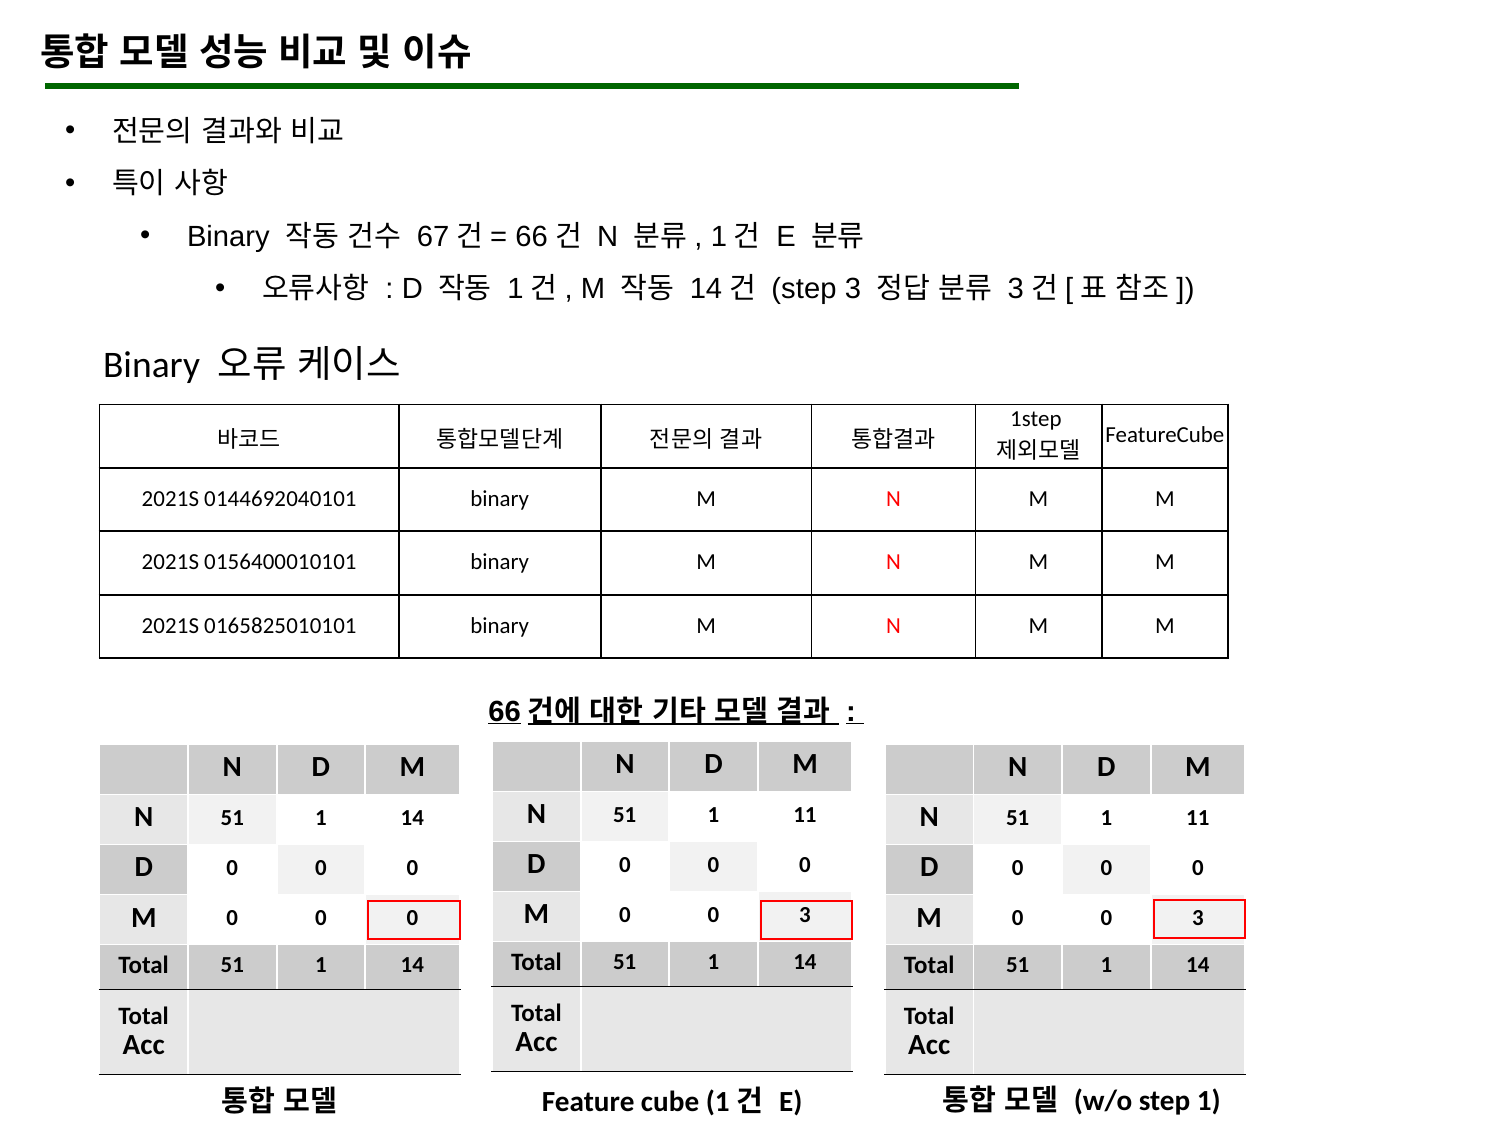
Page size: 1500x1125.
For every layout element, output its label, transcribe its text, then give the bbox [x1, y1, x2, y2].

table_header FeatureCube [1103, 405, 1227, 467]
text_box Feature cube (1건 E) [510, 1074, 835, 1125]
table_header 전문의 결과 [602, 405, 811, 467]
table_cell Total Acc [100, 990, 187, 1074]
table_cell 3 [759, 892, 851, 941]
table_cell 51 [189, 795, 276, 844]
table_cell M [976, 469, 1101, 530]
table_cell N [493, 792, 580, 841]
table_cell 0 [278, 845, 364, 894]
table_cell Total Acc [493, 987, 580, 1071]
table_cell N [886, 795, 973, 844]
table_cell 1 [278, 945, 364, 989]
table_cell 11 [759, 792, 851, 841]
text_box 통합 모델 (w/o step 1) [918, 1073, 1246, 1124]
table_header N [189, 745, 276, 794]
table_header D [670, 742, 757, 791]
table_cell 51 [189, 945, 276, 989]
table_header M [366, 745, 459, 794]
table_header N [974, 745, 1061, 794]
table_cell 1 [670, 942, 757, 986]
table_cell 2021S 0156400010101 [100, 532, 398, 594]
text_box 통합 모델 성능 비교 및 이슈 [25, 20, 910, 81]
table_cell 0 [670, 842, 757, 891]
table_cell 51 [582, 792, 668, 841]
table_cell M [1103, 469, 1227, 530]
table_cell 0 [582, 842, 668, 891]
table_header D [278, 745, 364, 794]
table_cell N [812, 532, 975, 594]
table_header [886, 745, 973, 794]
table_cell 14 [759, 942, 851, 986]
table_cell 2021S 0165825010101 [100, 596, 398, 657]
table_cell 0 [582, 892, 668, 941]
table_cell N [100, 795, 187, 844]
table_cell 2021S 0144692040101 [100, 469, 398, 530]
table_cell 0 [974, 895, 1061, 944]
table_cell M [100, 895, 187, 944]
table_cell D [100, 845, 187, 894]
table_cell D [886, 845, 973, 894]
table_cell 0 [1152, 845, 1244, 894]
table_cell D [493, 842, 580, 891]
table_cell 0 [759, 842, 851, 891]
table_cell 0 [366, 845, 459, 894]
table_cell 14 [366, 795, 459, 844]
table_cell M [602, 532, 811, 594]
table_cell 0 [189, 845, 276, 894]
table_header N [582, 742, 668, 791]
table_cell M [976, 532, 1101, 594]
table_header M [1152, 745, 1244, 794]
table_cell 51 [582, 942, 668, 986]
table_cell 0 [974, 845, 1061, 894]
table_cell binary [400, 532, 600, 594]
table_cell M [976, 596, 1101, 657]
table_cell M [602, 469, 811, 530]
table_cell 0 [189, 895, 276, 944]
table_cell 14 [1152, 945, 1244, 989]
table_cell binary [400, 596, 600, 657]
table_cell 1 [1063, 945, 1150, 989]
table_header 통합결과 [812, 405, 975, 467]
table_header 바코드 [100, 405, 398, 467]
table_cell [189, 990, 459, 1074]
text_box [1153, 899, 1246, 939]
text_box 전문의 결과와 비교 특이 사항 Binary 작동 건수 67건= 66건 N 분류, 1건 E 분류 오류사항 : D 작동 1건, M 작동 14건 (step 3 정답 분류 3건[표 참조]) [50, 87, 1300, 365]
table_cell 0 [278, 895, 364, 944]
text_box Binary 오류 케이스 [88, 332, 490, 393]
table_cell [582, 987, 851, 1071]
text_box 통합 모델 [158, 1074, 401, 1125]
table_header [100, 745, 187, 794]
table_cell M [493, 892, 580, 941]
table_cell 14 [366, 945, 459, 989]
table_cell Total [493, 942, 580, 986]
table_cell 1 [670, 792, 757, 841]
table_header 1step 제외모델 [976, 405, 1101, 467]
table_cell 51 [974, 795, 1061, 844]
table_cell M [602, 596, 811, 657]
table_cell 0 [670, 892, 757, 941]
table_header D [1063, 745, 1150, 794]
table_header M [759, 742, 851, 791]
table_cell N [812, 596, 975, 657]
table_cell M [1103, 596, 1227, 657]
table_cell 0 [1063, 845, 1150, 894]
table_cell binary [400, 469, 600, 530]
table_cell 3 [1152, 895, 1244, 944]
table_cell [974, 990, 1244, 1073]
table_cell M [886, 895, 973, 944]
table_cell Total [886, 945, 973, 989]
table_header 통합모델단계 [400, 405, 600, 467]
text_box [760, 900, 853, 940]
text_box 66건에 대한 기타 모델 결과 : [323, 666, 879, 735]
table_cell Total [100, 945, 187, 989]
table_cell Total Acc [886, 990, 973, 1074]
table_cell M [1103, 532, 1227, 594]
table_cell 0 [1063, 895, 1150, 944]
table_cell N [812, 469, 975, 530]
table_cell 1 [278, 795, 364, 844]
table_cell 1 [1063, 795, 1150, 844]
table_cell 51 [974, 945, 1061, 989]
table_header [493, 742, 580, 791]
table_cell 11 [1152, 795, 1244, 844]
table_cell 0 [366, 895, 459, 944]
text_box [367, 900, 461, 940]
